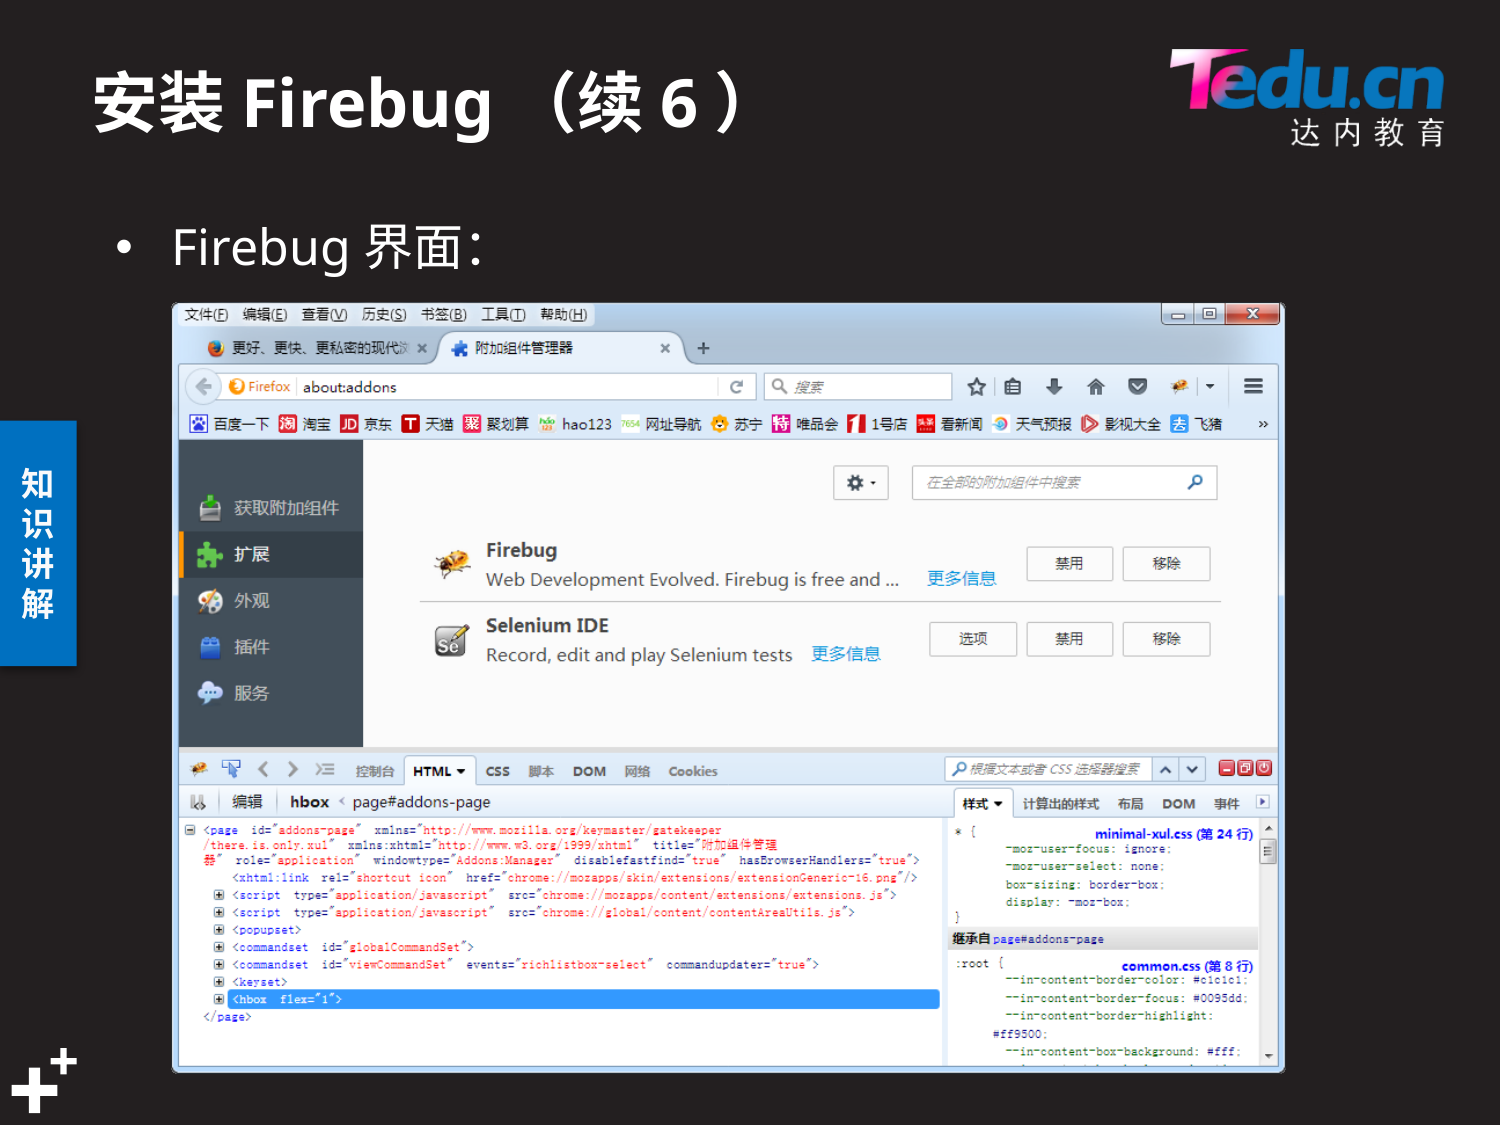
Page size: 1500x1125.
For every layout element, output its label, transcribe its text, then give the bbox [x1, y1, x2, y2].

title 安装Firebug（续6） [76, 42, 1188, 160]
picture [170, 302, 1286, 1074]
list Firebug界面： [100, 196, 1436, 278]
picture [1157, 35, 1459, 162]
